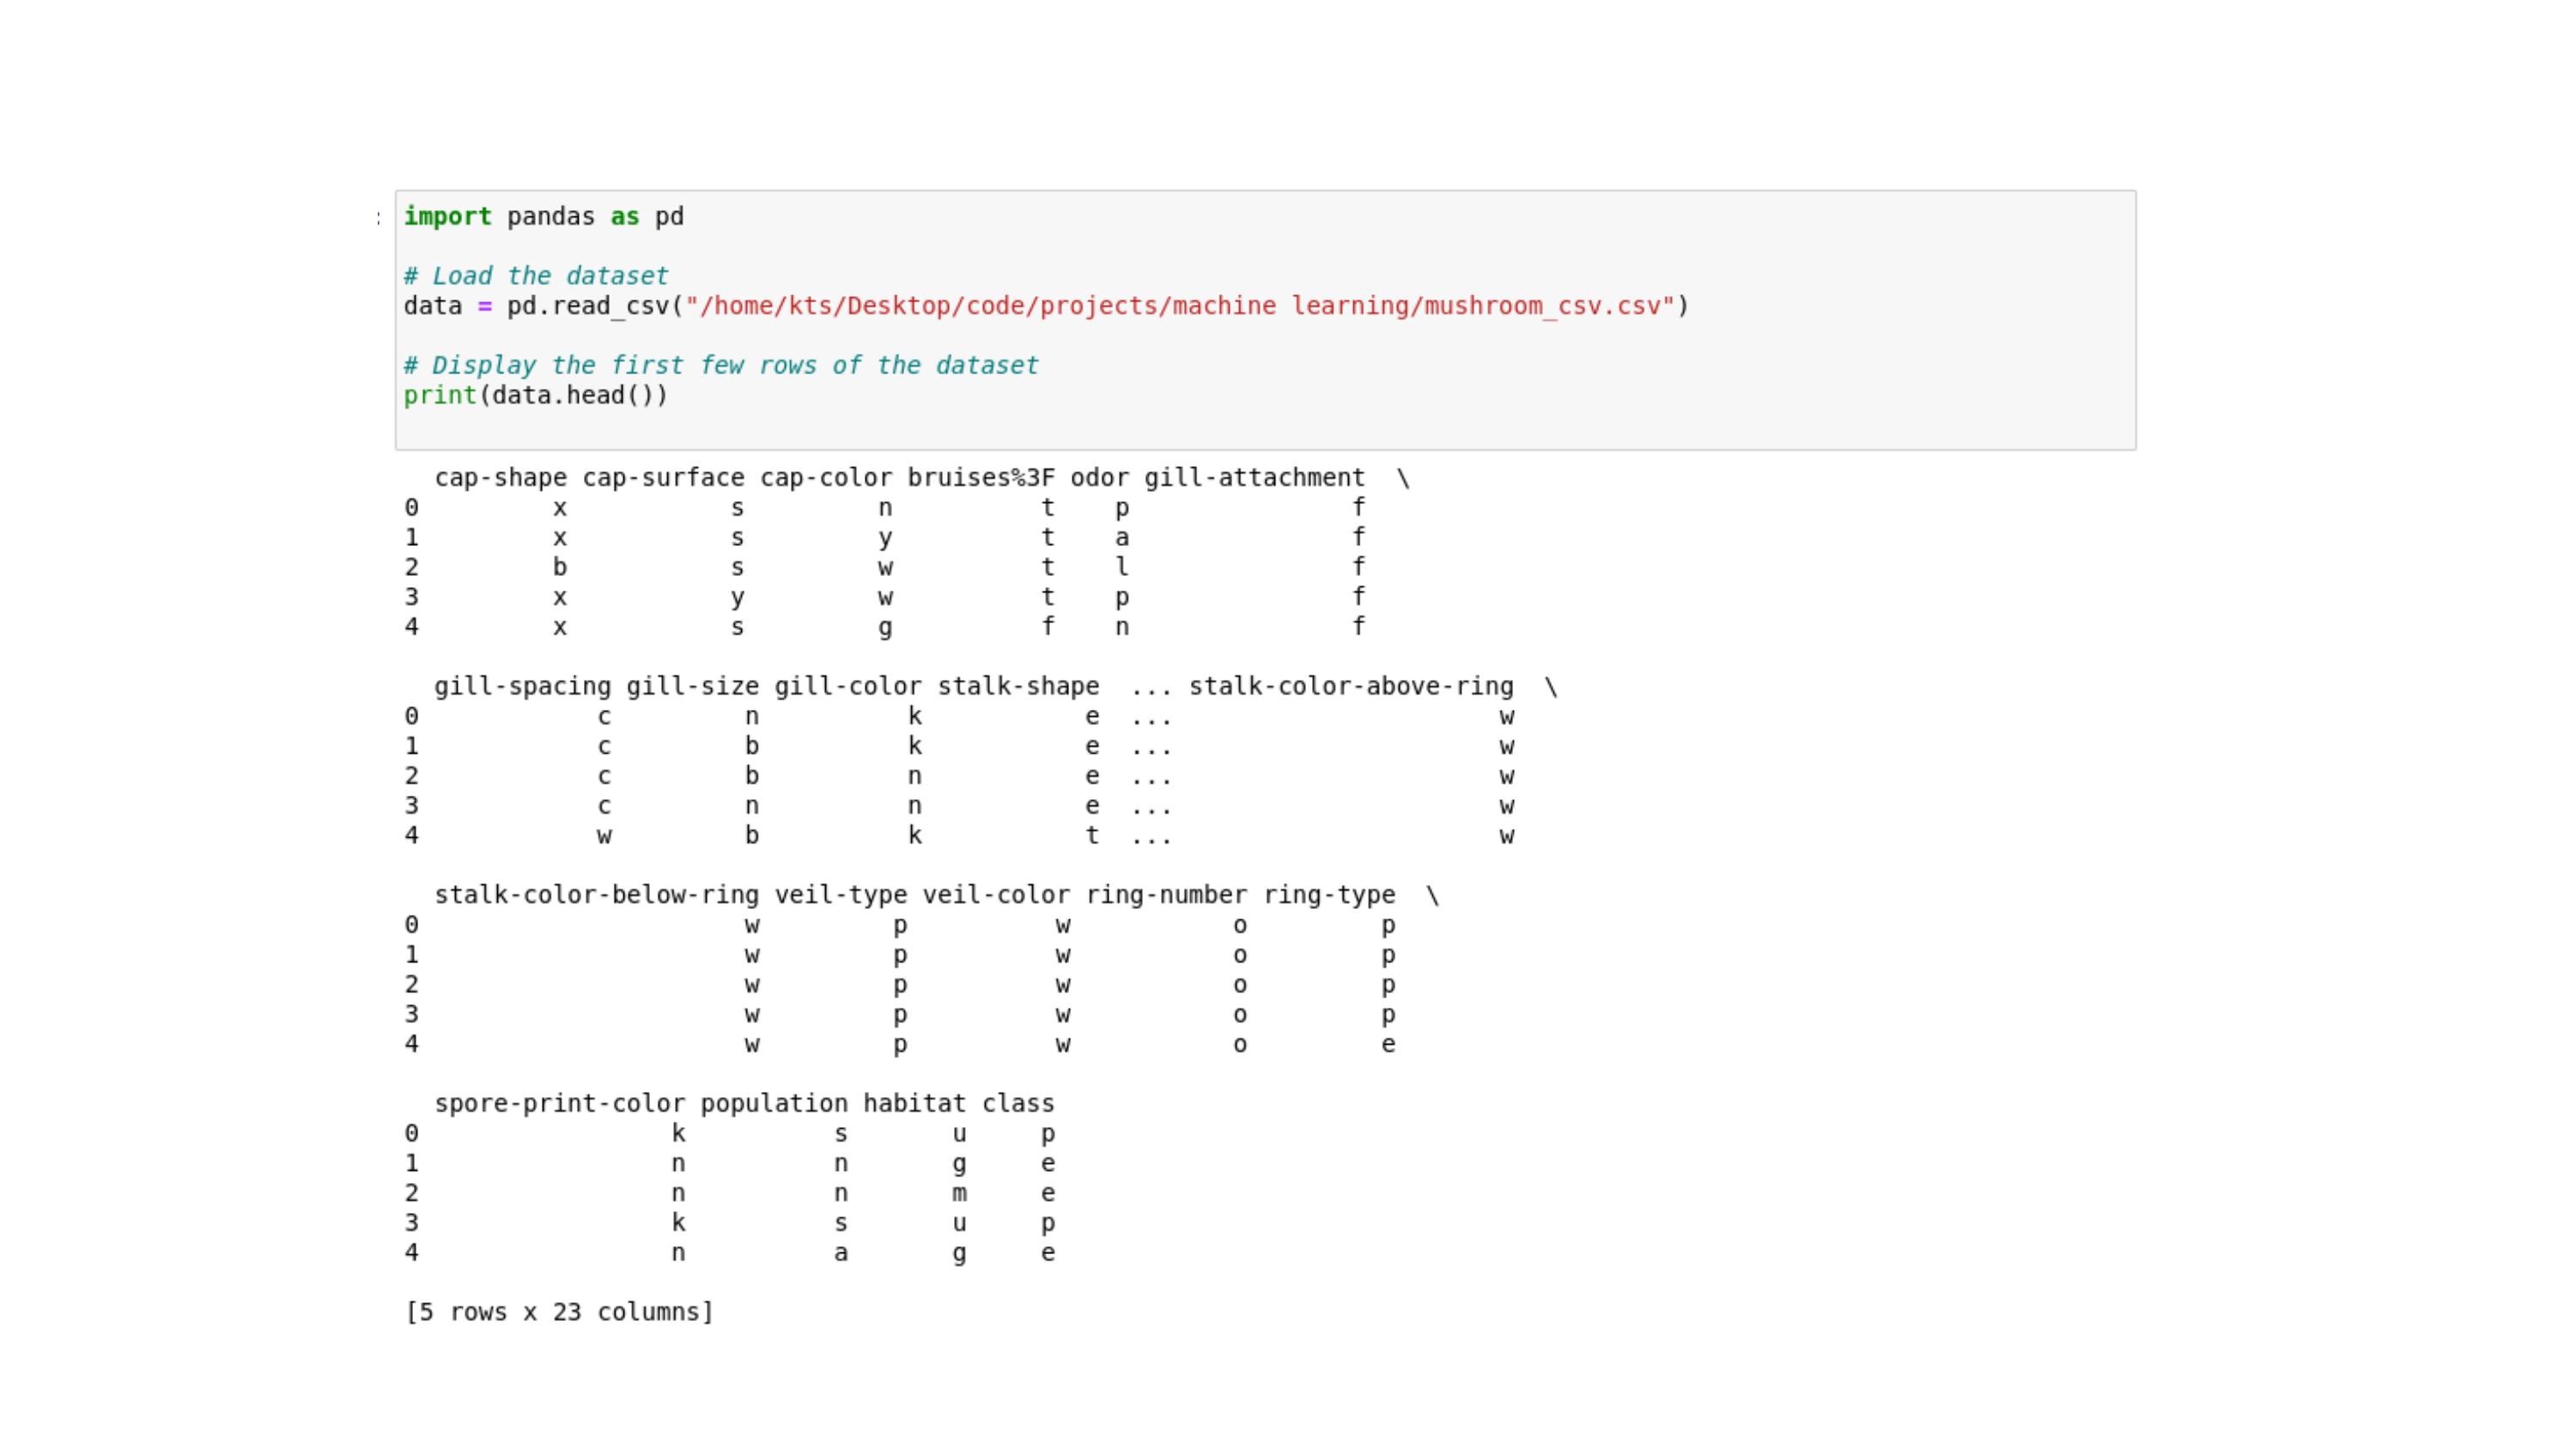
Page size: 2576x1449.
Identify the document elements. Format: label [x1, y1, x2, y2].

picture [378, 170, 2162, 1336]
